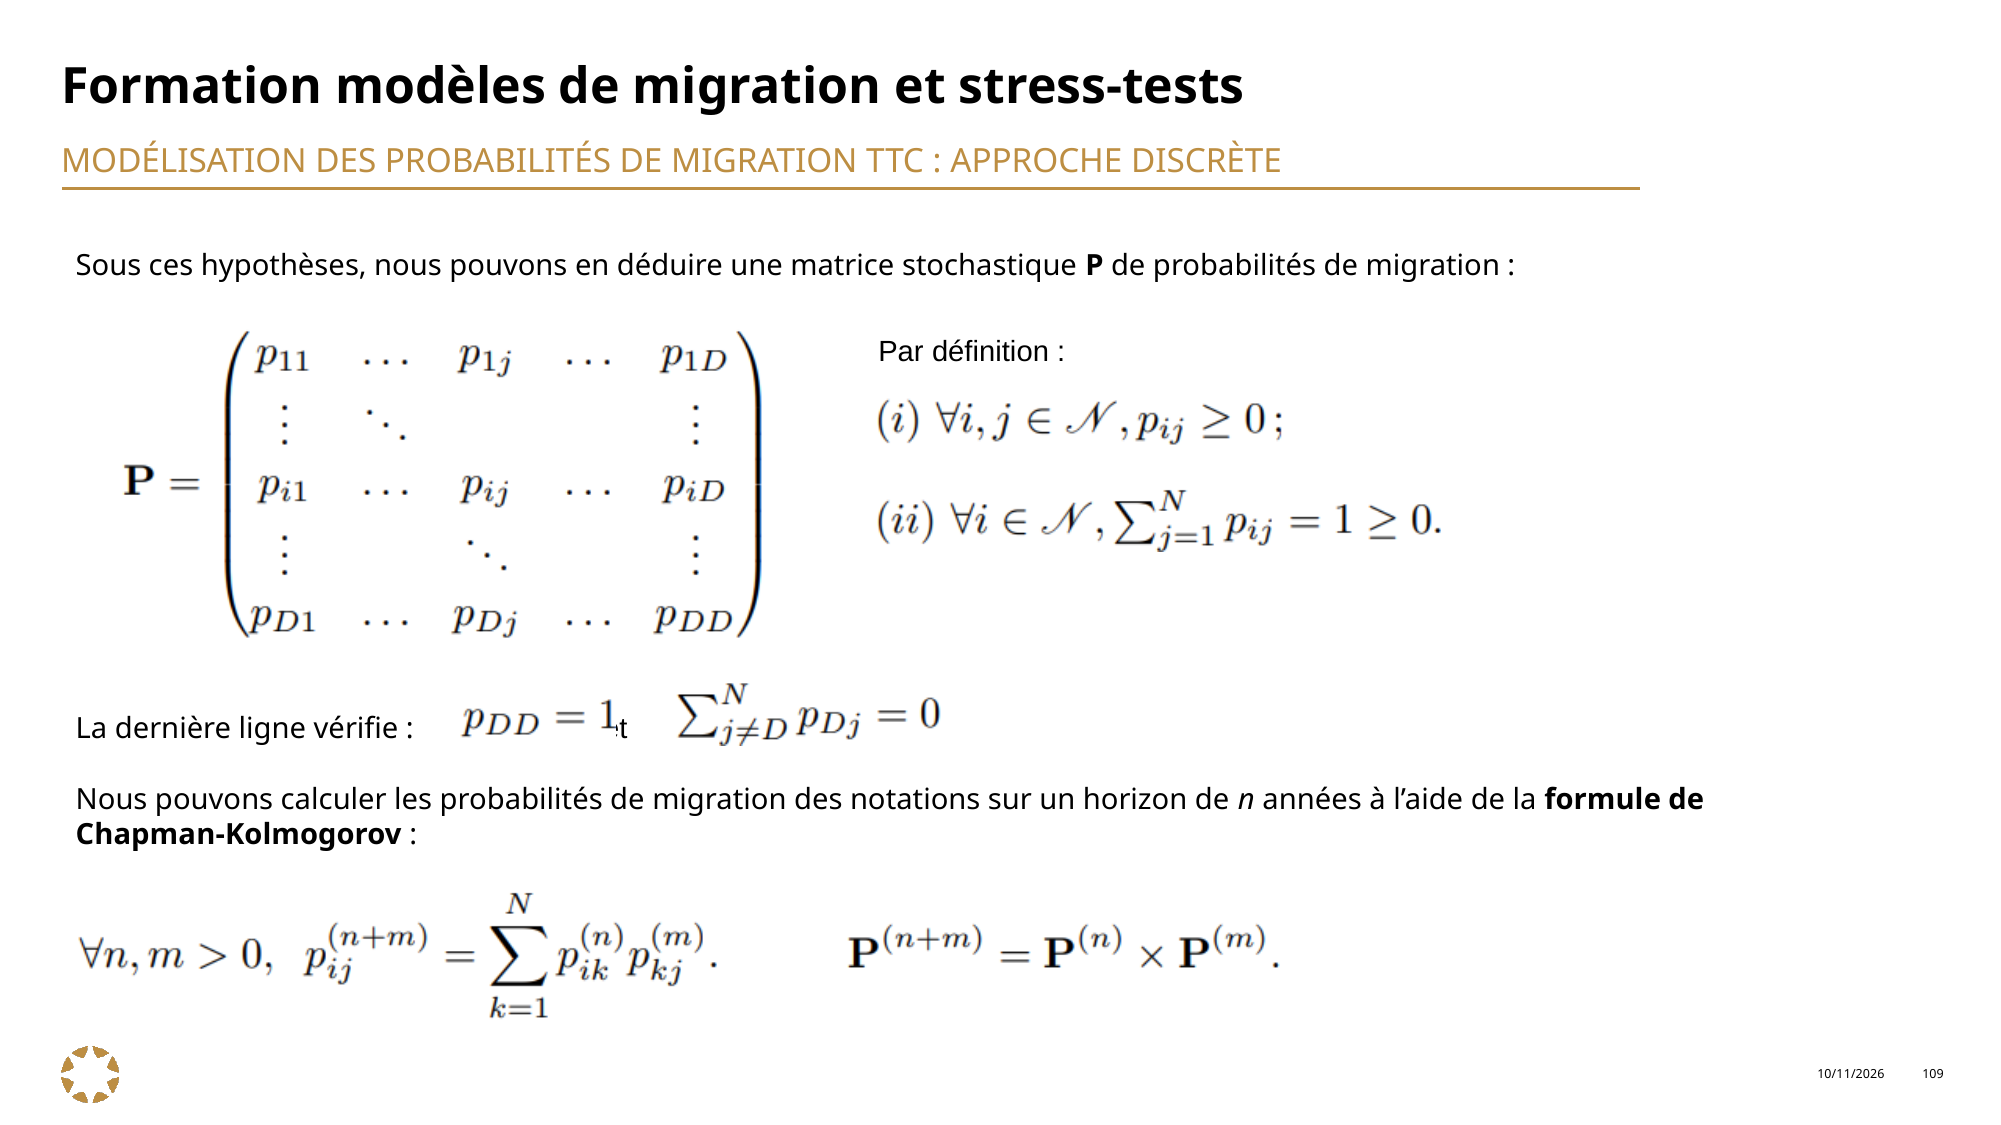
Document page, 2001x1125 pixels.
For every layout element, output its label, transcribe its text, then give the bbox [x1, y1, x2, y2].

picture [61, 1046, 119, 1103]
text_box Nous pouvons calculer les probabilités de migration des notations sur un horizon de n années à l’aide de la formule de Chapman-Kolmogorov : [60, 765, 1765, 866]
picture [671, 682, 942, 746]
text_box Sous ces hypothèses, nous pouvons en déduire une matrice stochastique P de probabilités de migration : [60, 231, 1765, 297]
picture [876, 388, 1466, 552]
text_box La dernière ligne vérifie : et [60, 694, 1765, 760]
picture [832, 903, 1314, 1015]
picture [445, 682, 616, 746]
picture [45, 884, 756, 1035]
text_box Par définition : [863, 316, 2000, 382]
title Formation modèles de migration et stress-tests [46, 46, 1641, 120]
list MODÉLISATION DES PROBABILITÉS DE MIGRATION TTC : APPROCHE DISCRÈTE [46, 125, 1641, 175]
picture [98, 316, 818, 663]
